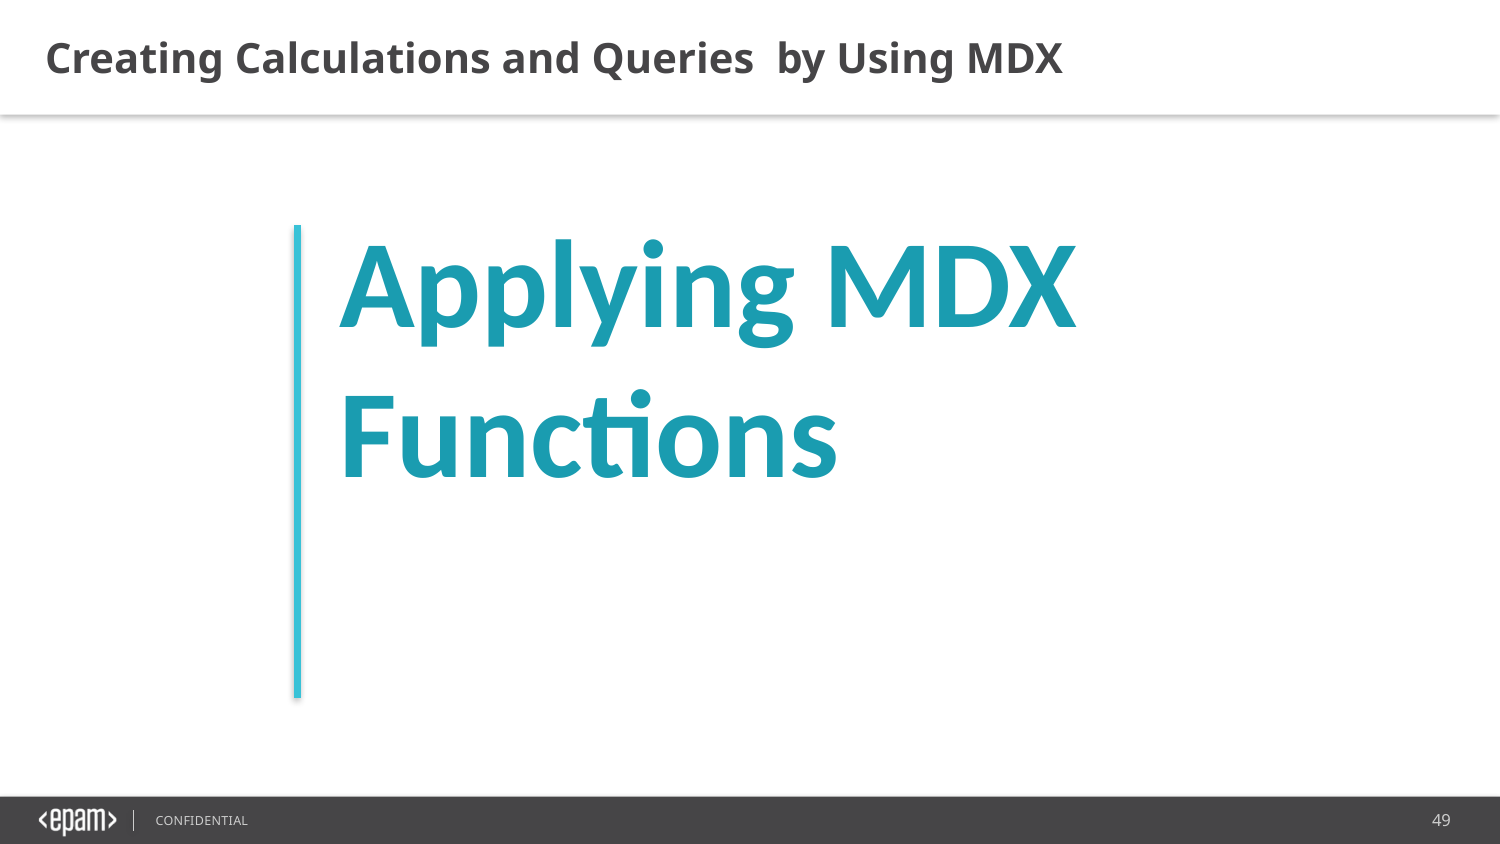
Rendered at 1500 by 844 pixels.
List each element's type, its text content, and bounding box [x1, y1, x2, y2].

list Creating Calculations and Queries by Using MDX [0, 0, 1500, 115]
text_box Applying MDX Functions [324, 195, 1443, 510]
picture [38, 808, 117, 837]
